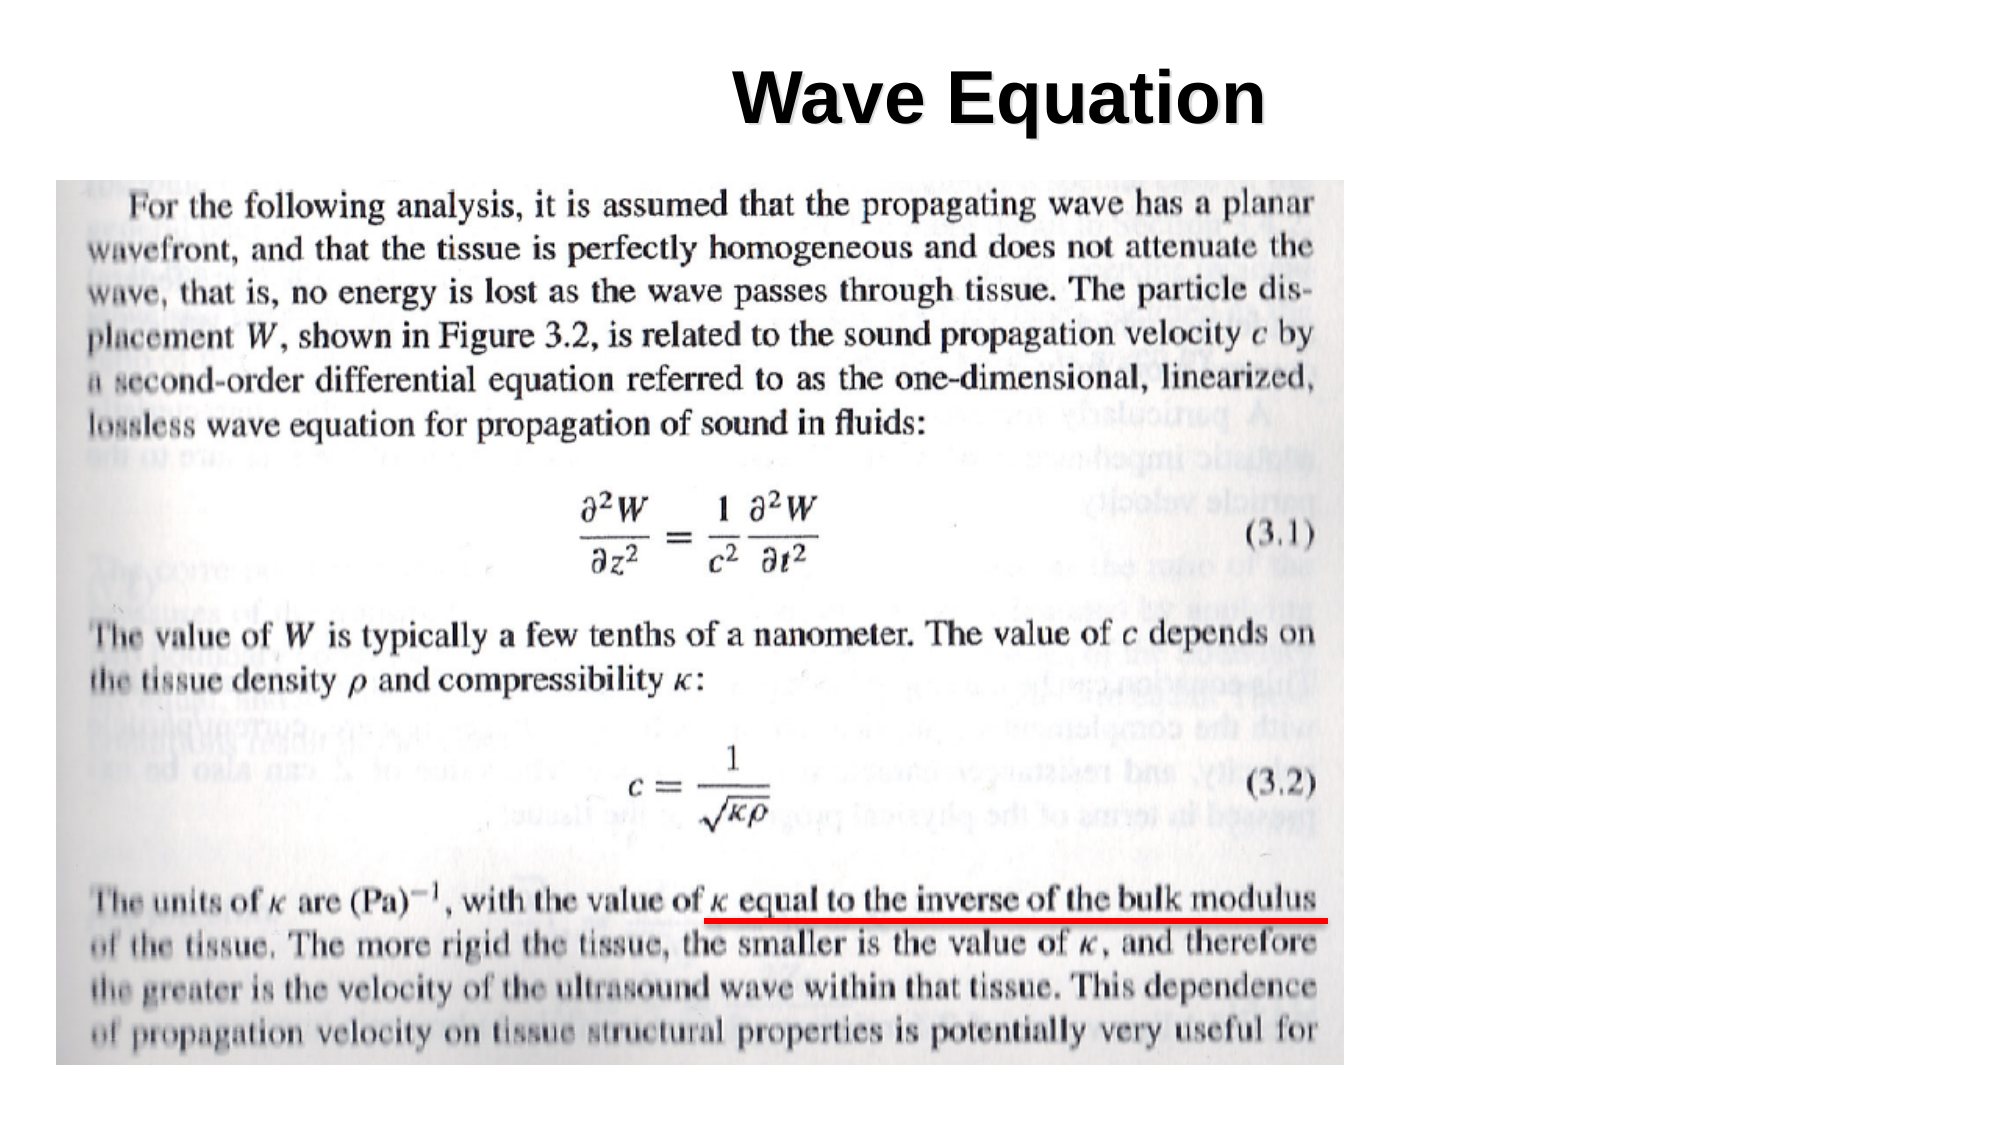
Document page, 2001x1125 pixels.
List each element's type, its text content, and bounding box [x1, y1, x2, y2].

title Wave Equation [33, 24, 1967, 163]
picture [55, 180, 1344, 1066]
